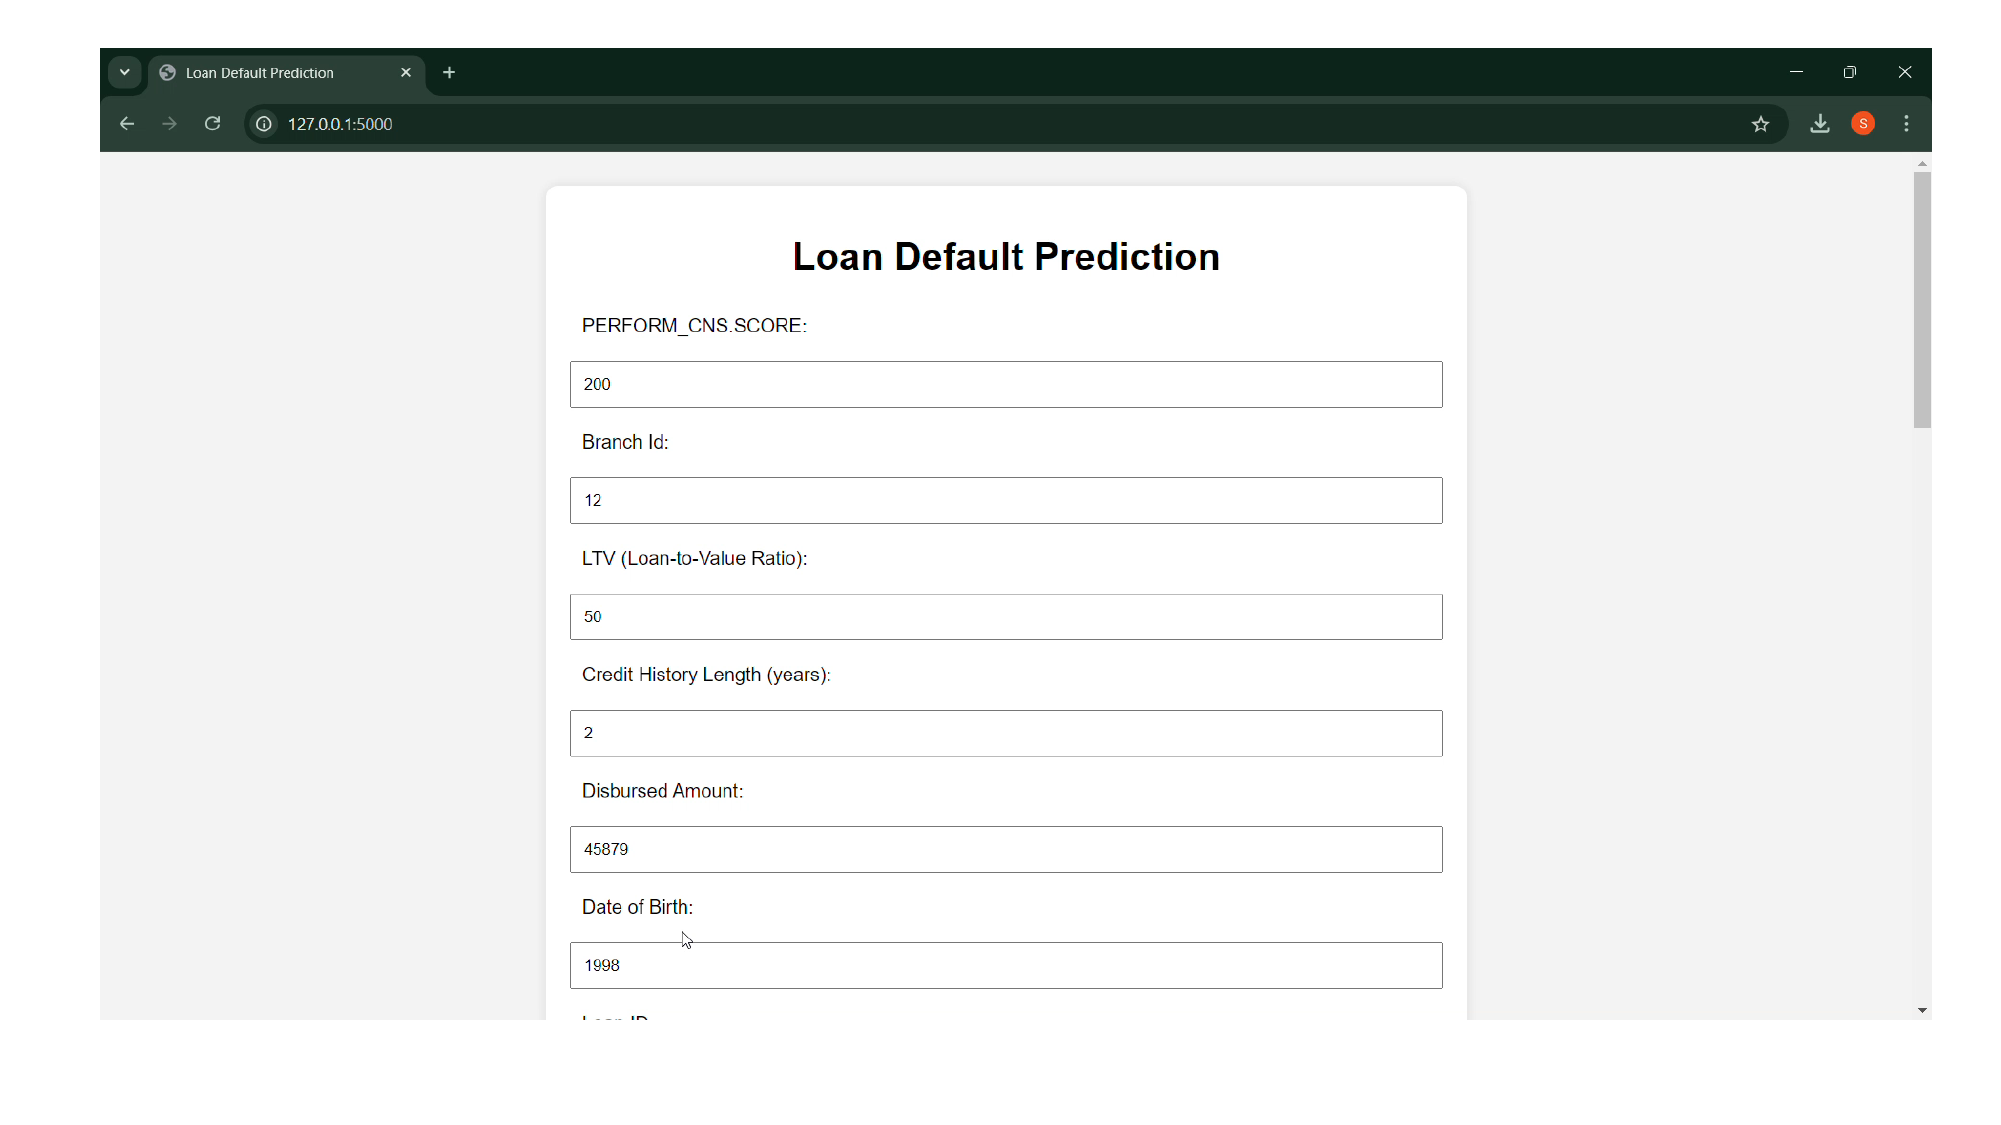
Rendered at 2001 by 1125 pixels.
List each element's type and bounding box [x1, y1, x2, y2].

text_box [99, 47, 1933, 1021]
